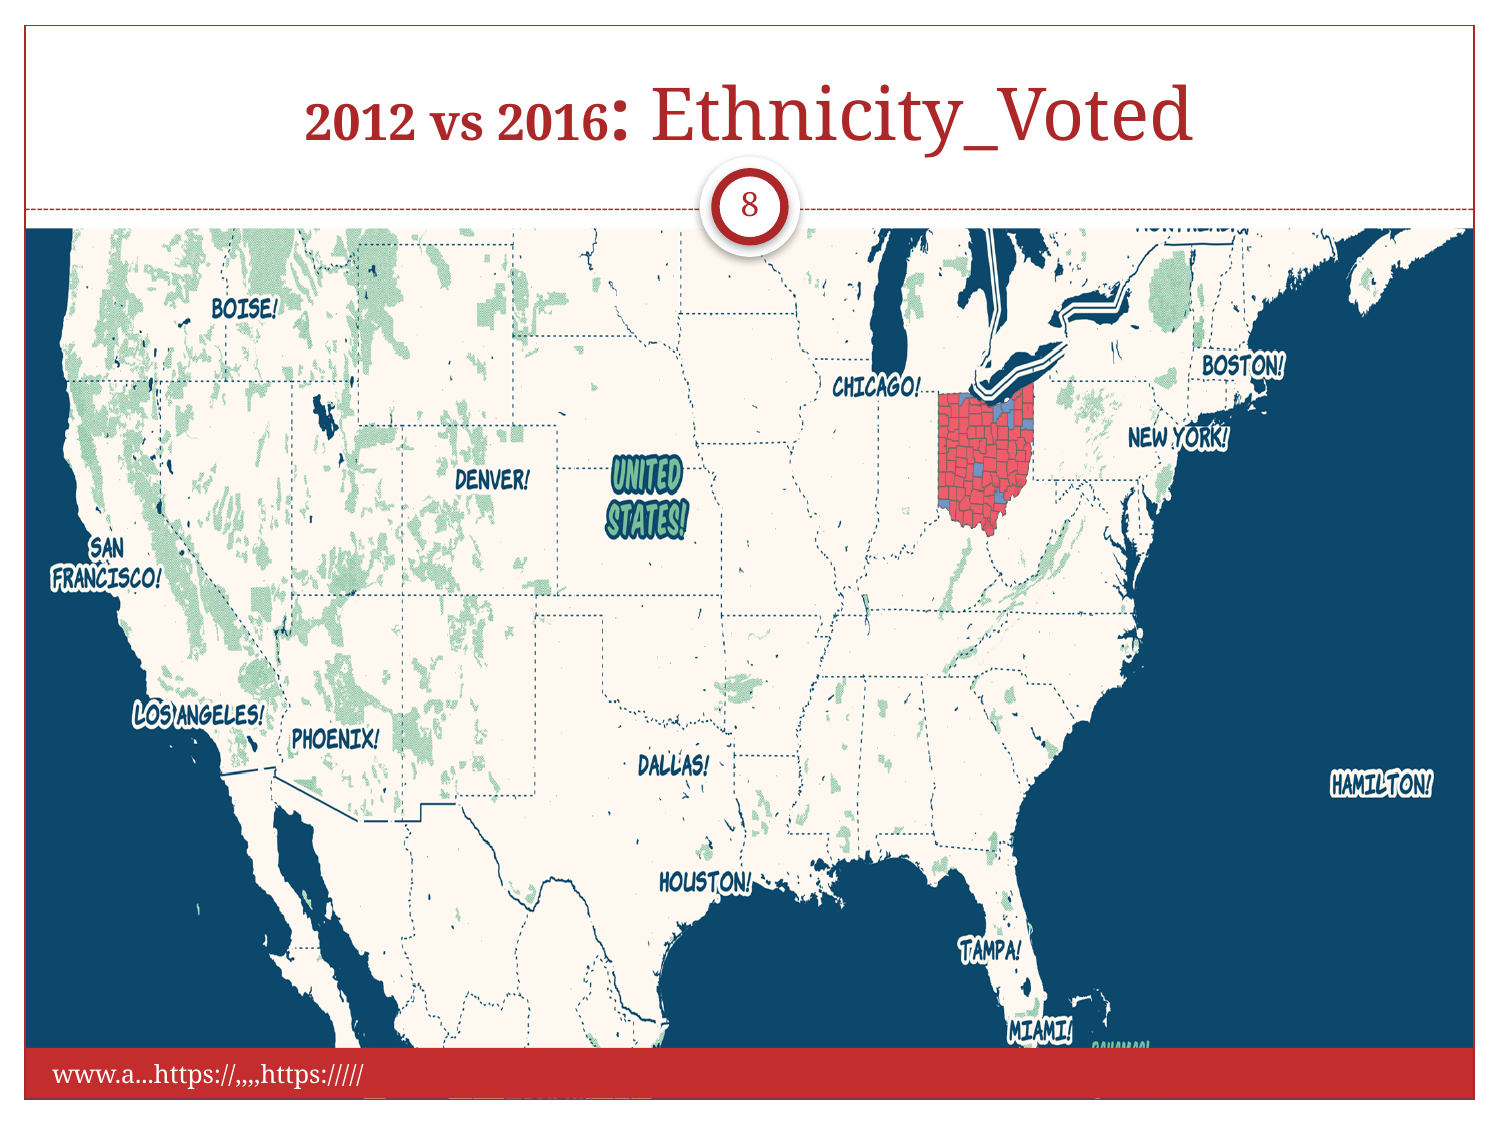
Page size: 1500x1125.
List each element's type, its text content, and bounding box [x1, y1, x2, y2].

title 2012 vs 2016: Ethnicity_Voted [49, 37, 1450, 162]
slide_number 8 [712, 169, 788, 243]
footer www.a...https://,,,,https:///// [37, 1051, 1468, 1112]
picture [26, 229, 1473, 1047]
